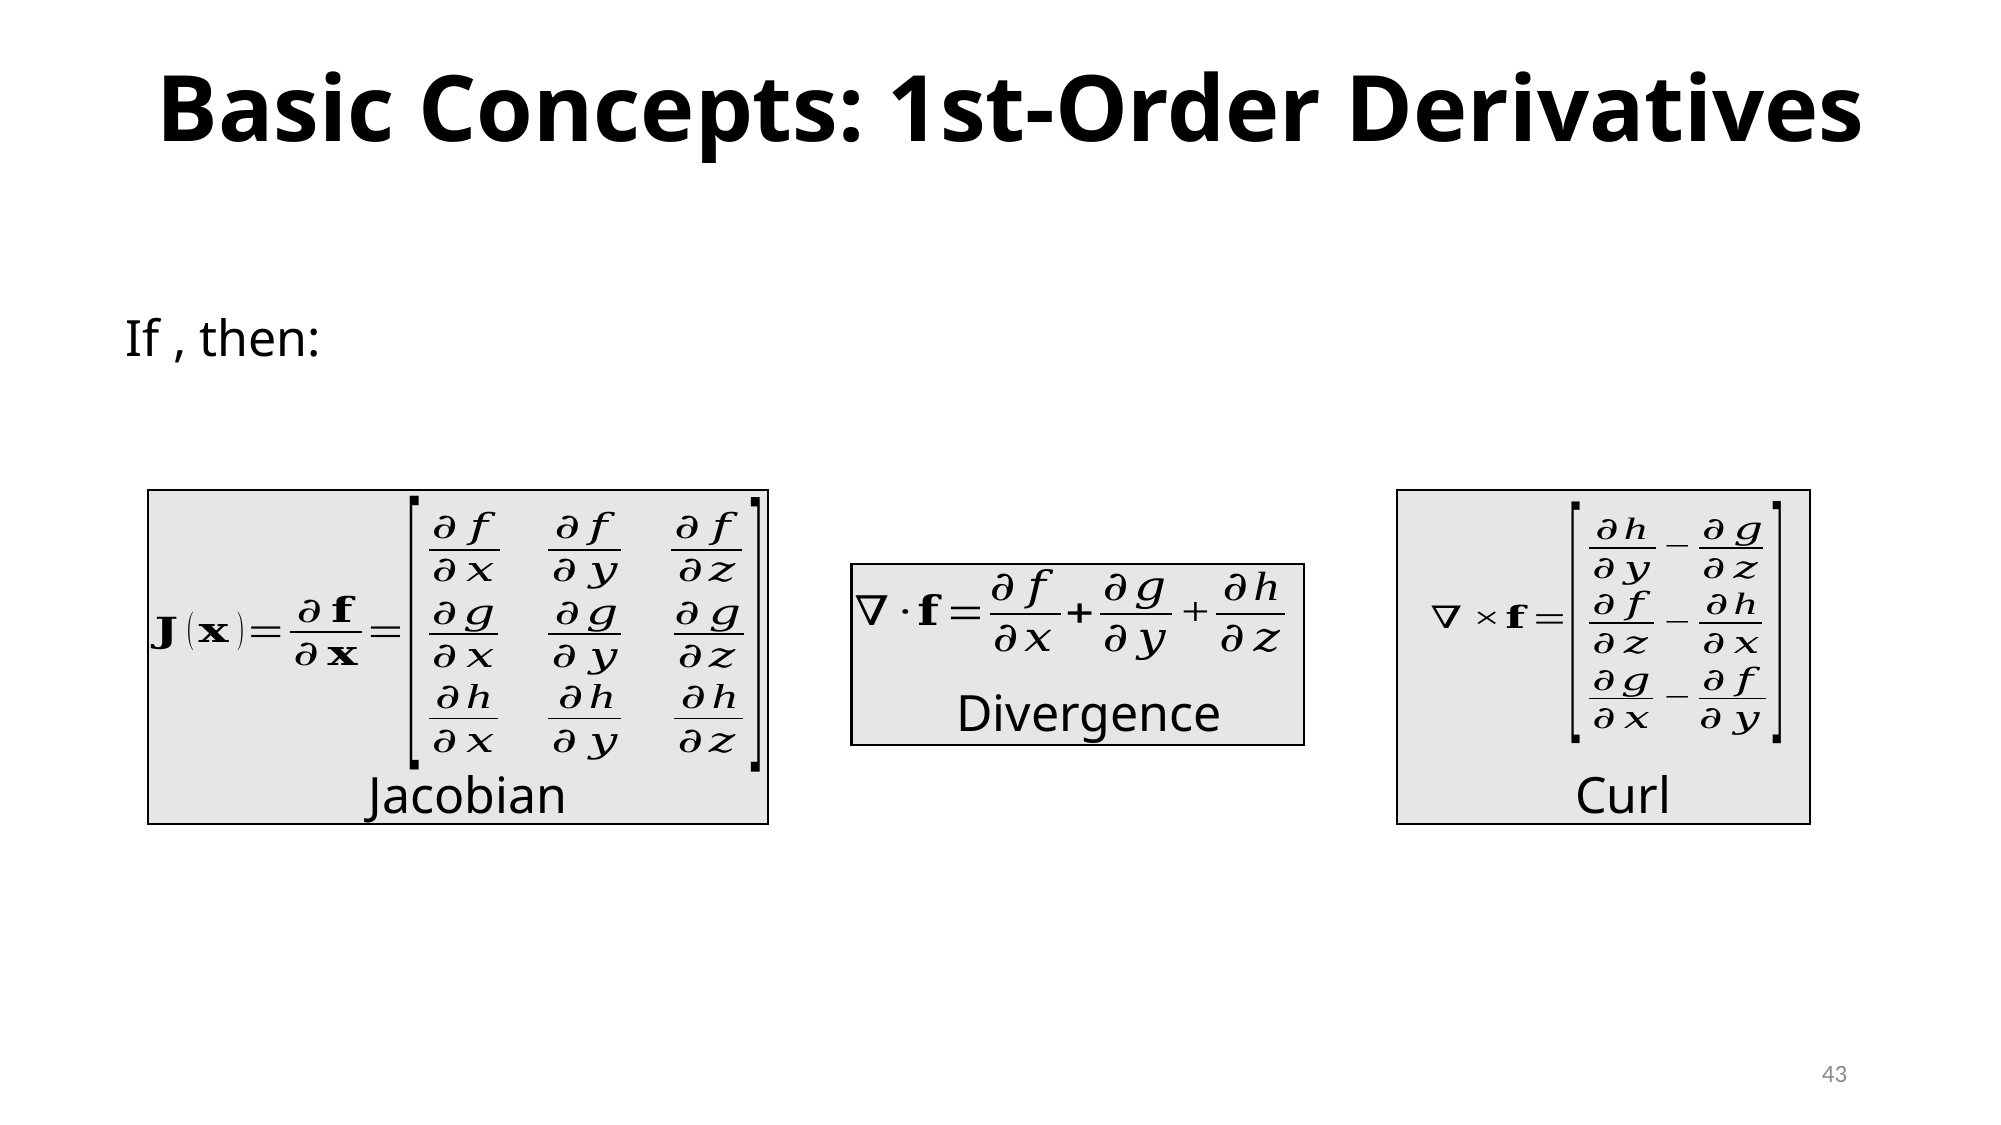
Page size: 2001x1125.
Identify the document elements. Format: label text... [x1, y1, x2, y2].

text_box [1396, 489, 1811, 825]
text_box Curl [1560, 757, 1863, 838]
slide_number 43 [1412, 1042, 1863, 1103]
text_box Jacobian [353, 757, 656, 838]
text_box [850, 563, 1305, 746]
title Basic Concepts: 1st-Order Derivatives [141, 3, 2000, 221]
text_box [147, 489, 769, 825]
text_box Divergence [941, 675, 1244, 756]
